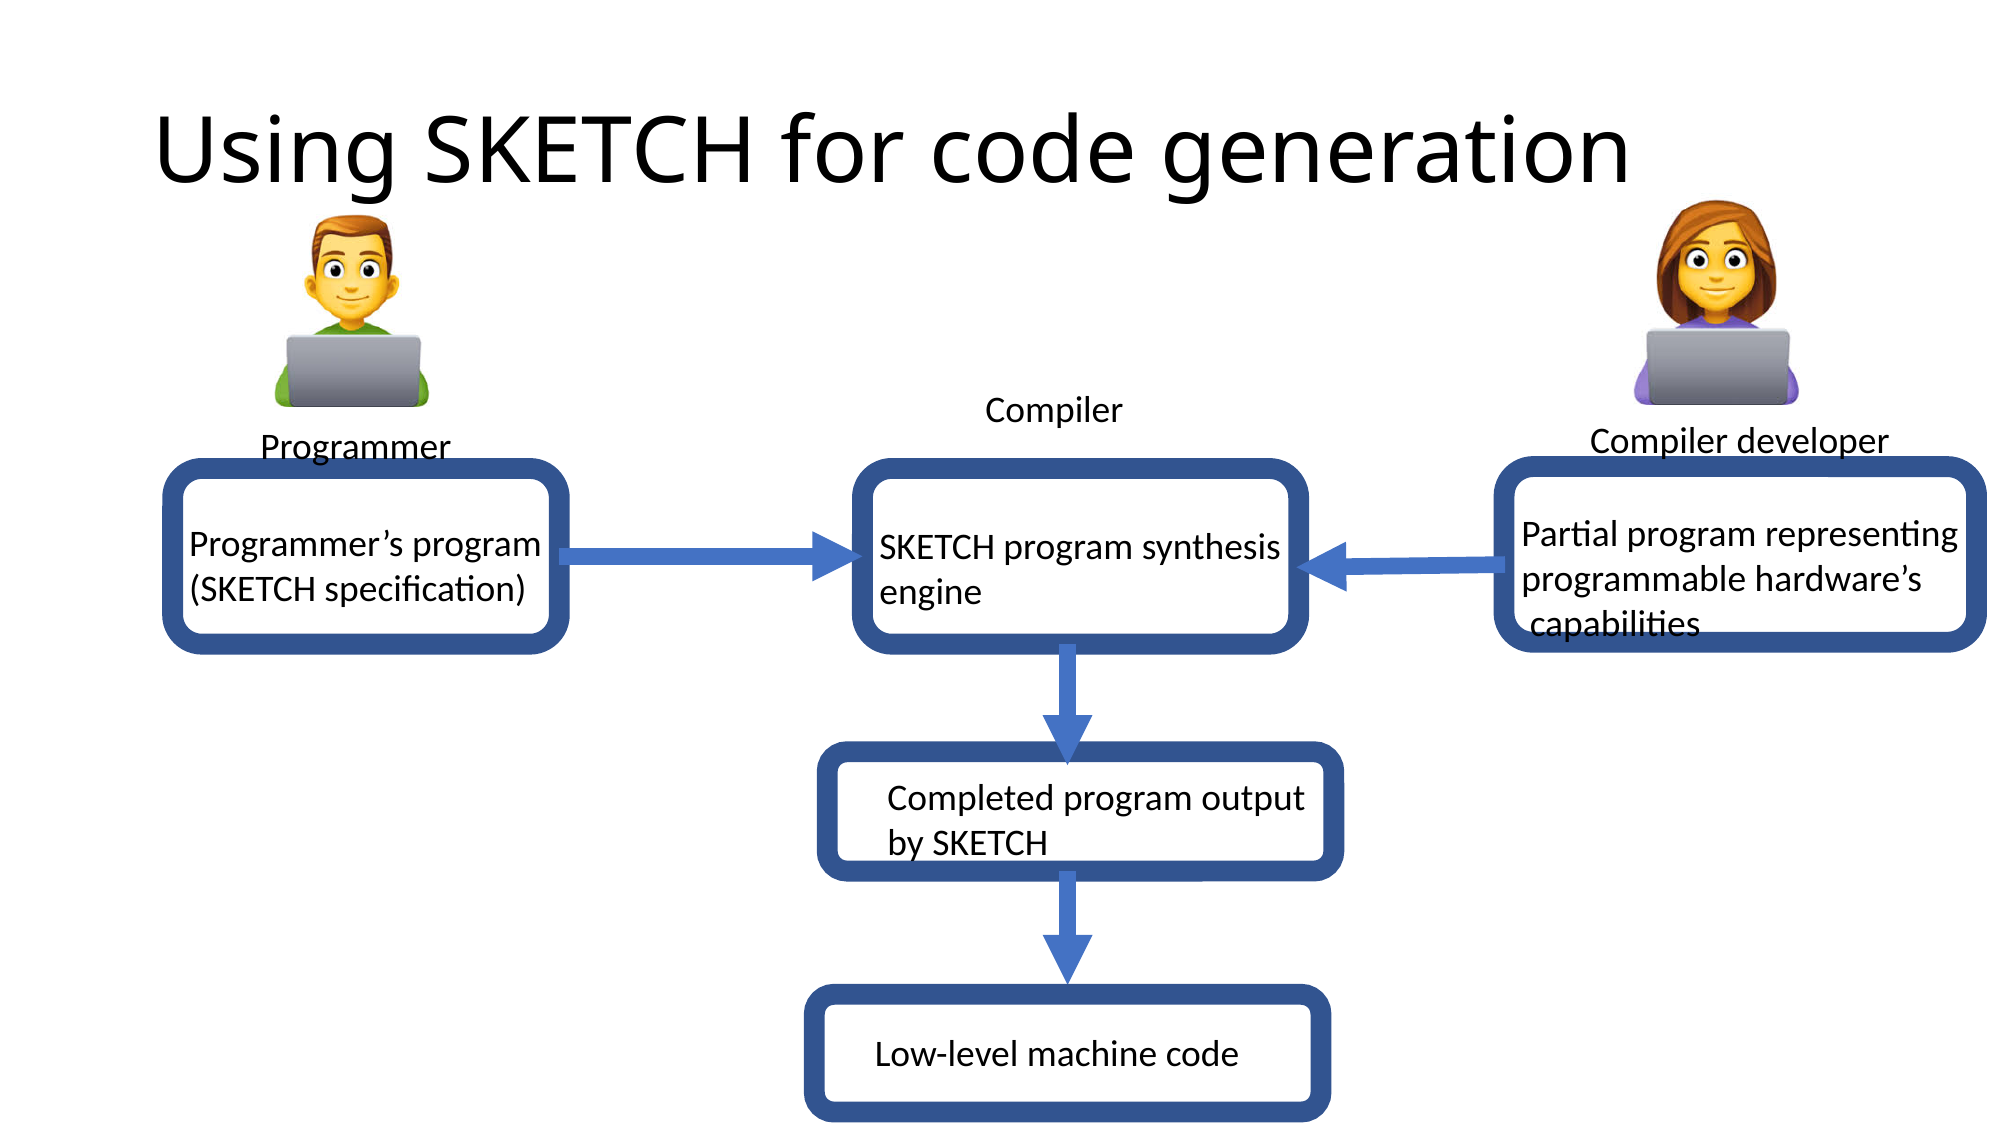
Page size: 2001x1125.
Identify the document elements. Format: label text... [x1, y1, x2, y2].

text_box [827, 751, 1334, 872]
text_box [814, 994, 1321, 1113]
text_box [1504, 466, 1977, 653]
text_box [244, 207, 468, 476]
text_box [172, 468, 560, 645]
title Using SKETCH for code generation [137, 44, 1863, 262]
text_box Compiler [970, 378, 1148, 438]
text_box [862, 468, 1299, 645]
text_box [1573, 193, 1908, 470]
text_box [1298, 564, 1506, 568]
